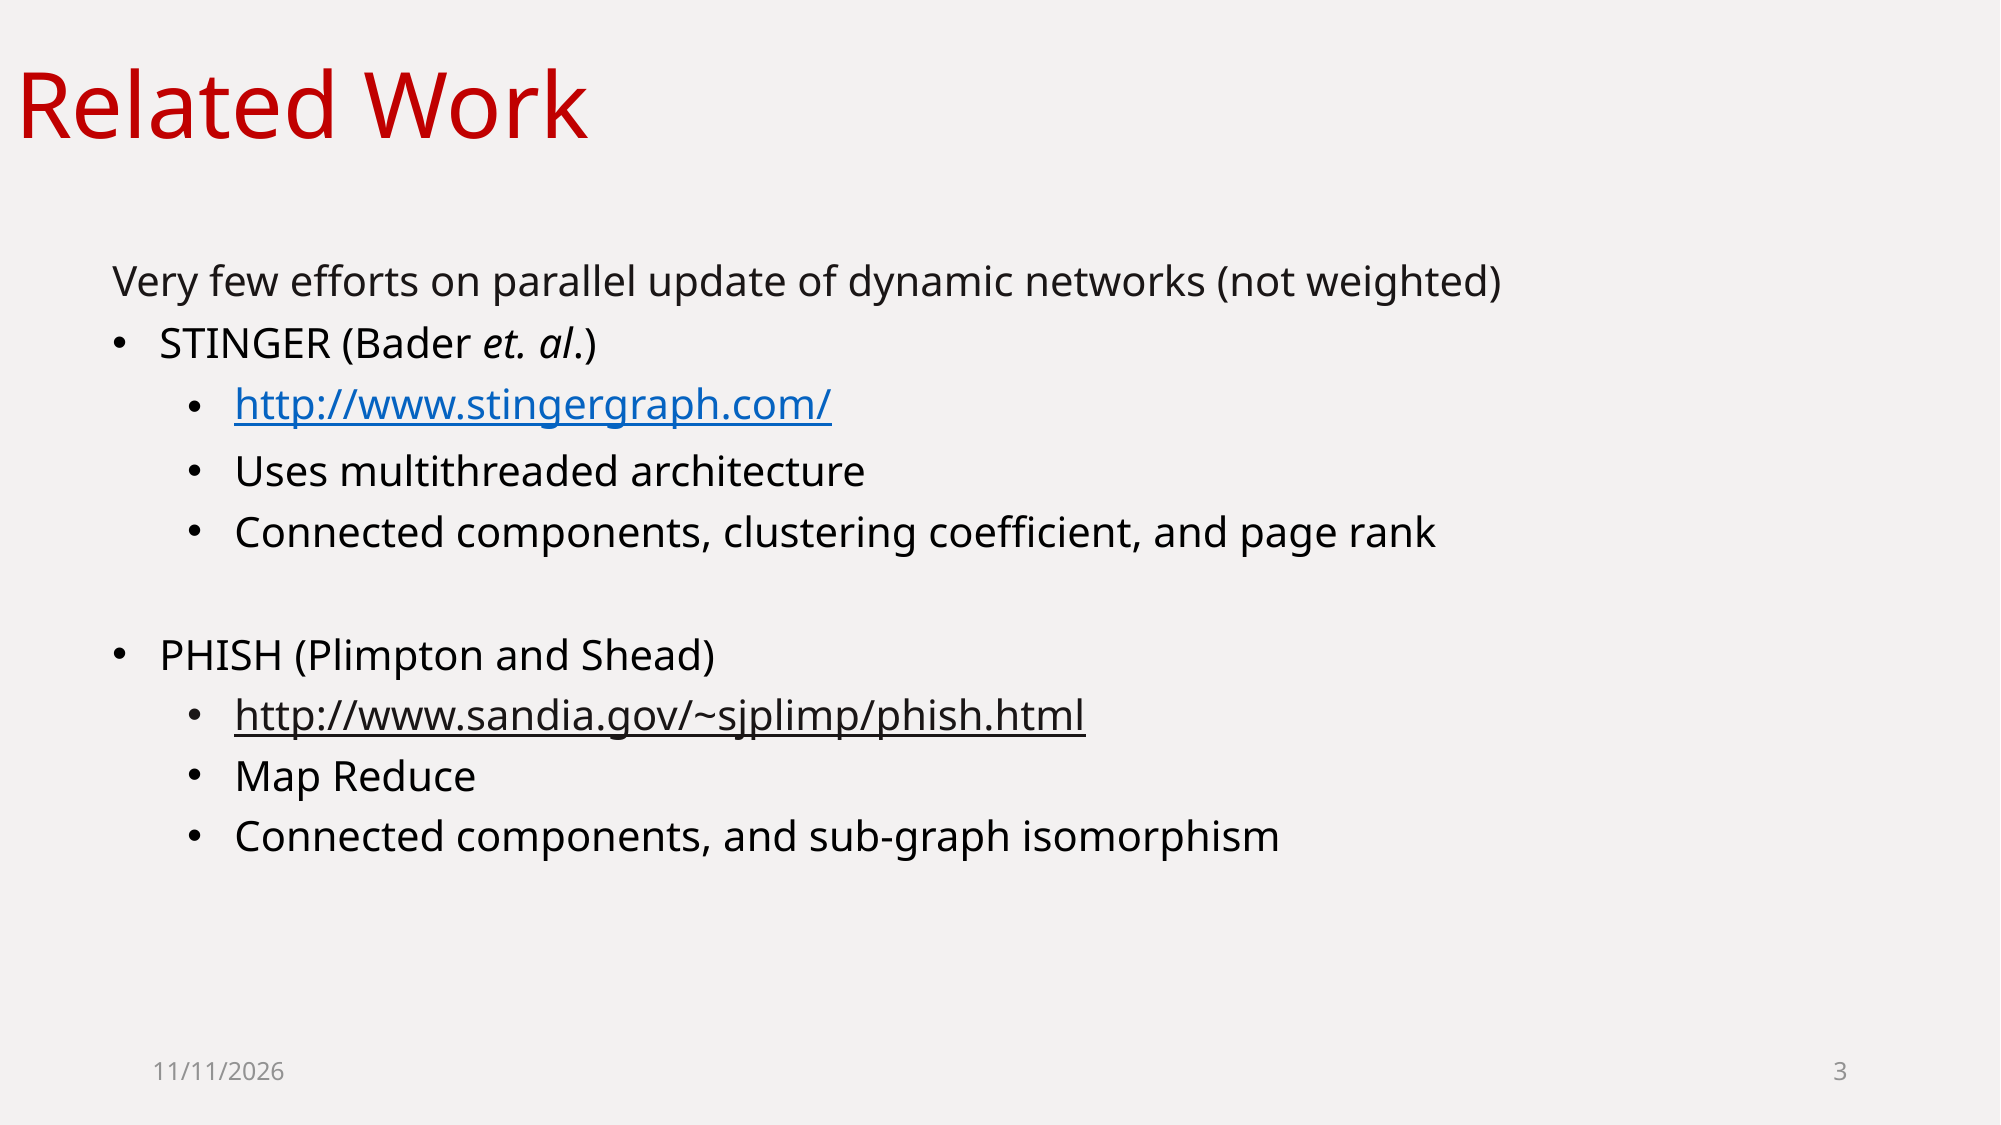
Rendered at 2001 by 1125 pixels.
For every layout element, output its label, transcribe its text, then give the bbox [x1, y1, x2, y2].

slide_number 3 [1412, 1042, 1863, 1103]
list Very few efforts on parallel update of dynamic networks (not weighted) STINGER (Bader et. al.) http://www.stingergraph.com/ Uses multithreaded architecture Connected components, clustering coefficient, and page rank PHISH (Plimpton and Shead) http://www.sandia.gov/~sjplimp/phish.html Map Reduce Connected components, and sub-graph isomorphism [76, 246, 1924, 961]
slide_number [137, 1042, 588, 1103]
title Related Work [0, 0, 1725, 218]
